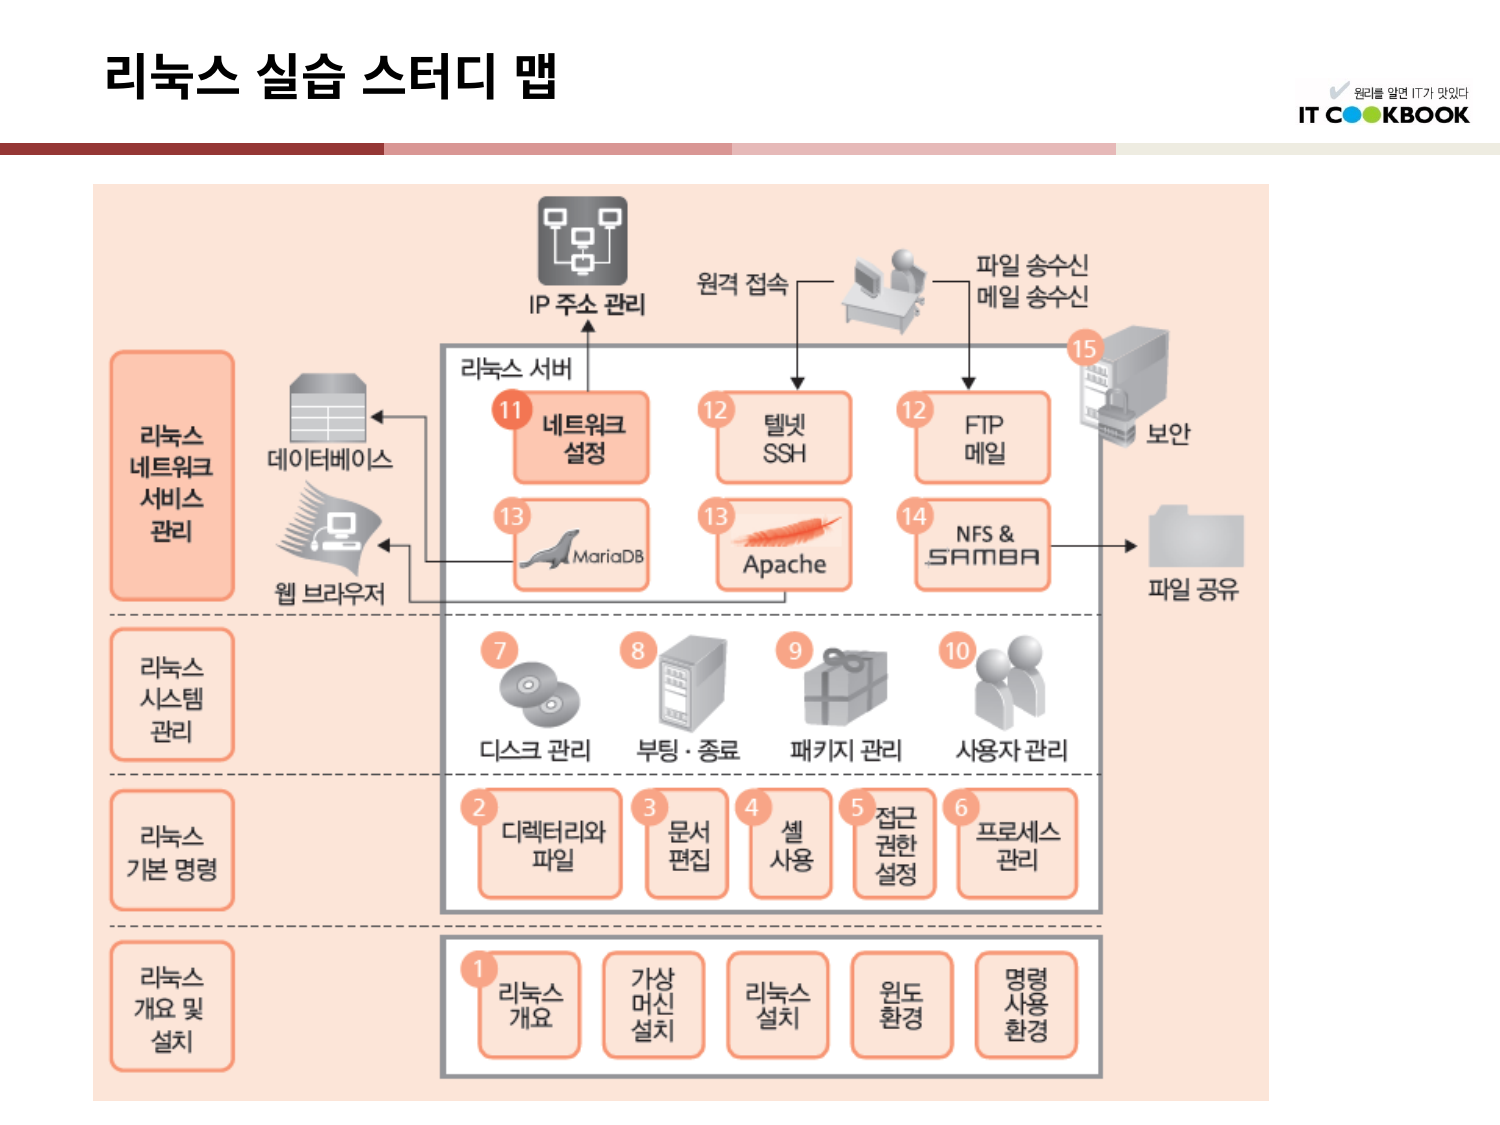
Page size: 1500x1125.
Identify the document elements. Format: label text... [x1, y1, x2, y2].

picture [1295, 78, 1473, 125]
title 리눅스 실습 스터디 맵 [88, 30, 1330, 121]
picture [92, 184, 1269, 1101]
